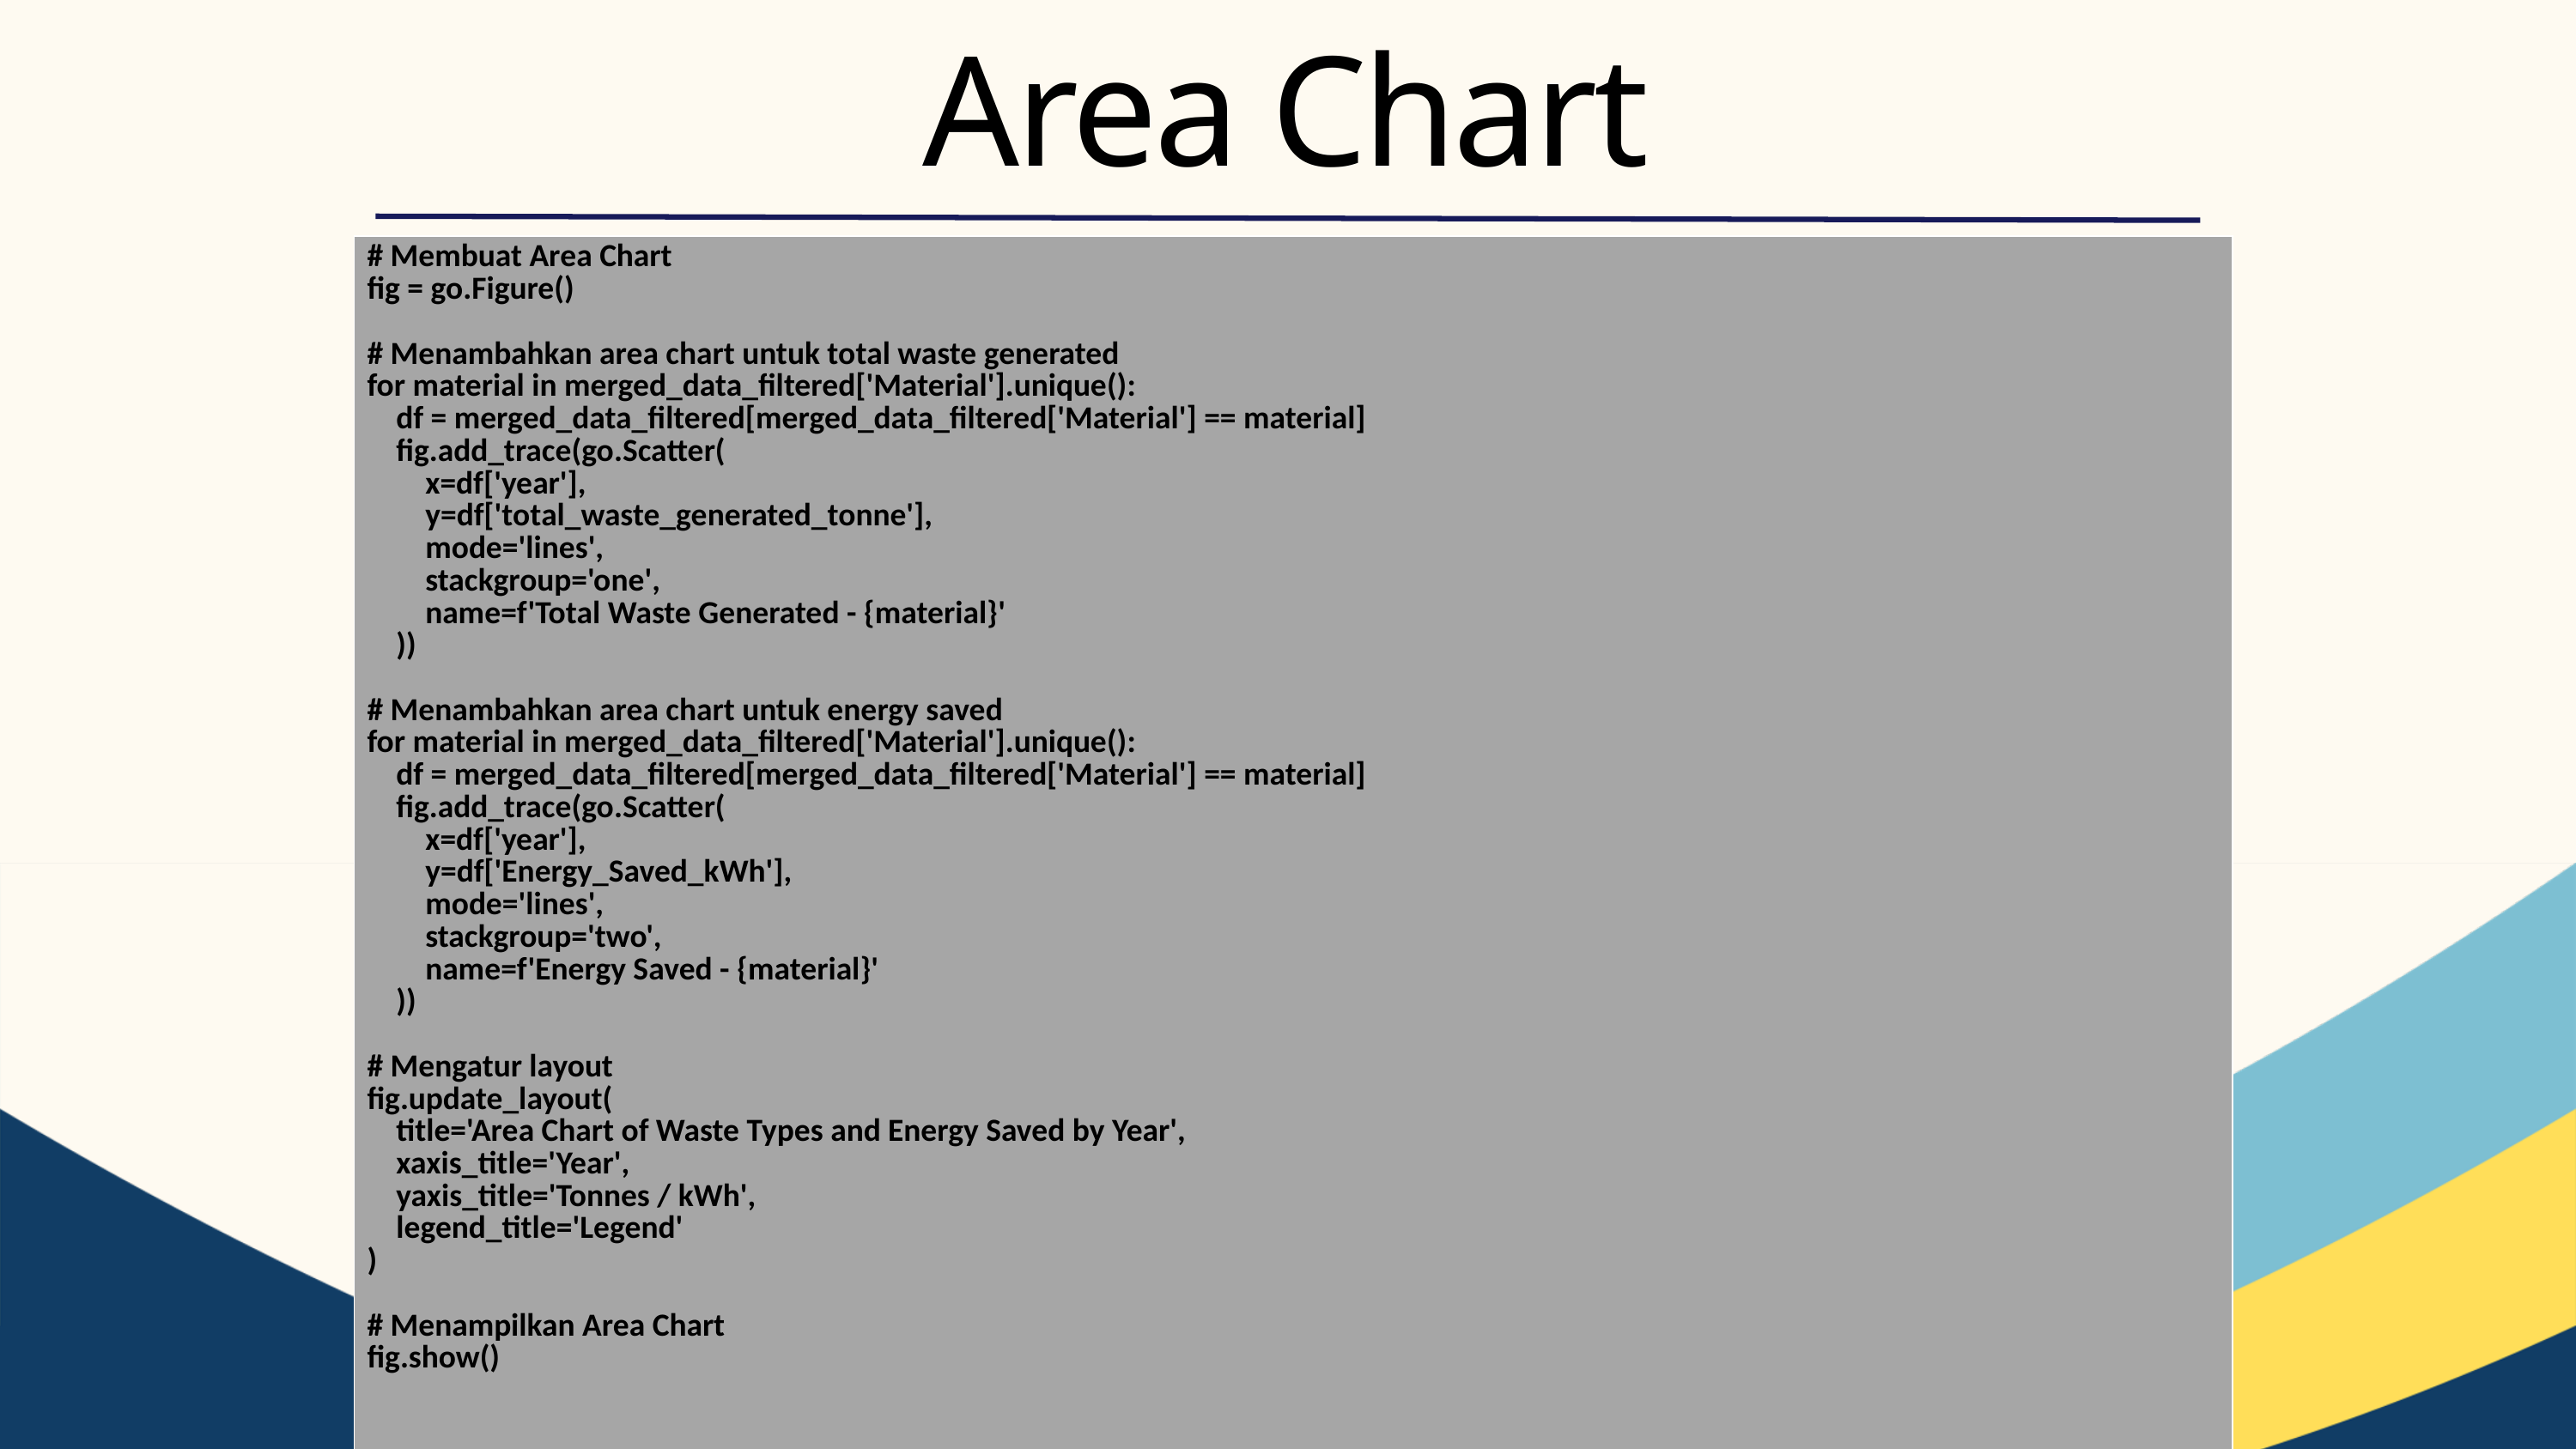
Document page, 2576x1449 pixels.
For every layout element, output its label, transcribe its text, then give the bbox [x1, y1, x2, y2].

text_box [2233, 863, 2576, 1449]
table_header # Membuat Area Chart fig = go.Figure() # Menambahkan area chart untuk total waste generated for material in merged_data_filtered['Material'].unique(): df = merged_data_filtered[merged_data_filtered['Material'] == material] fig.add_trace(go.Scatter( x=df['year'], y=df['total_waste_generated_tonne'], mode='lines', stackgroup='one', name=f'Total Waste Generated - {material}' )) # Menambahkan area chart untuk energy saved for material in merged_data_filtered['Material'].unique(): df = merged_data_filtered[merged_data_filtered['Material'] == material] fig.add_trace(go.Scatter( x=df['year'], y=df['Energy_Saved_kWh'], mode='lines', stackgroup='two', name=f'Energy Saved - {material}' )) # Mengatur layout fig.update_layout( title='Area Chart of Waste Types and Energy Saved by Year', xaxis_title='Year', yaxis_title='Tonnes / kWh', legend_title='Legend' ) # Menampilkan Area Chart fig.show() [355, 237, 2232, 1449]
text_box [0, 863, 354, 1449]
text_box Area Chart [922, 37, 2576, 197]
